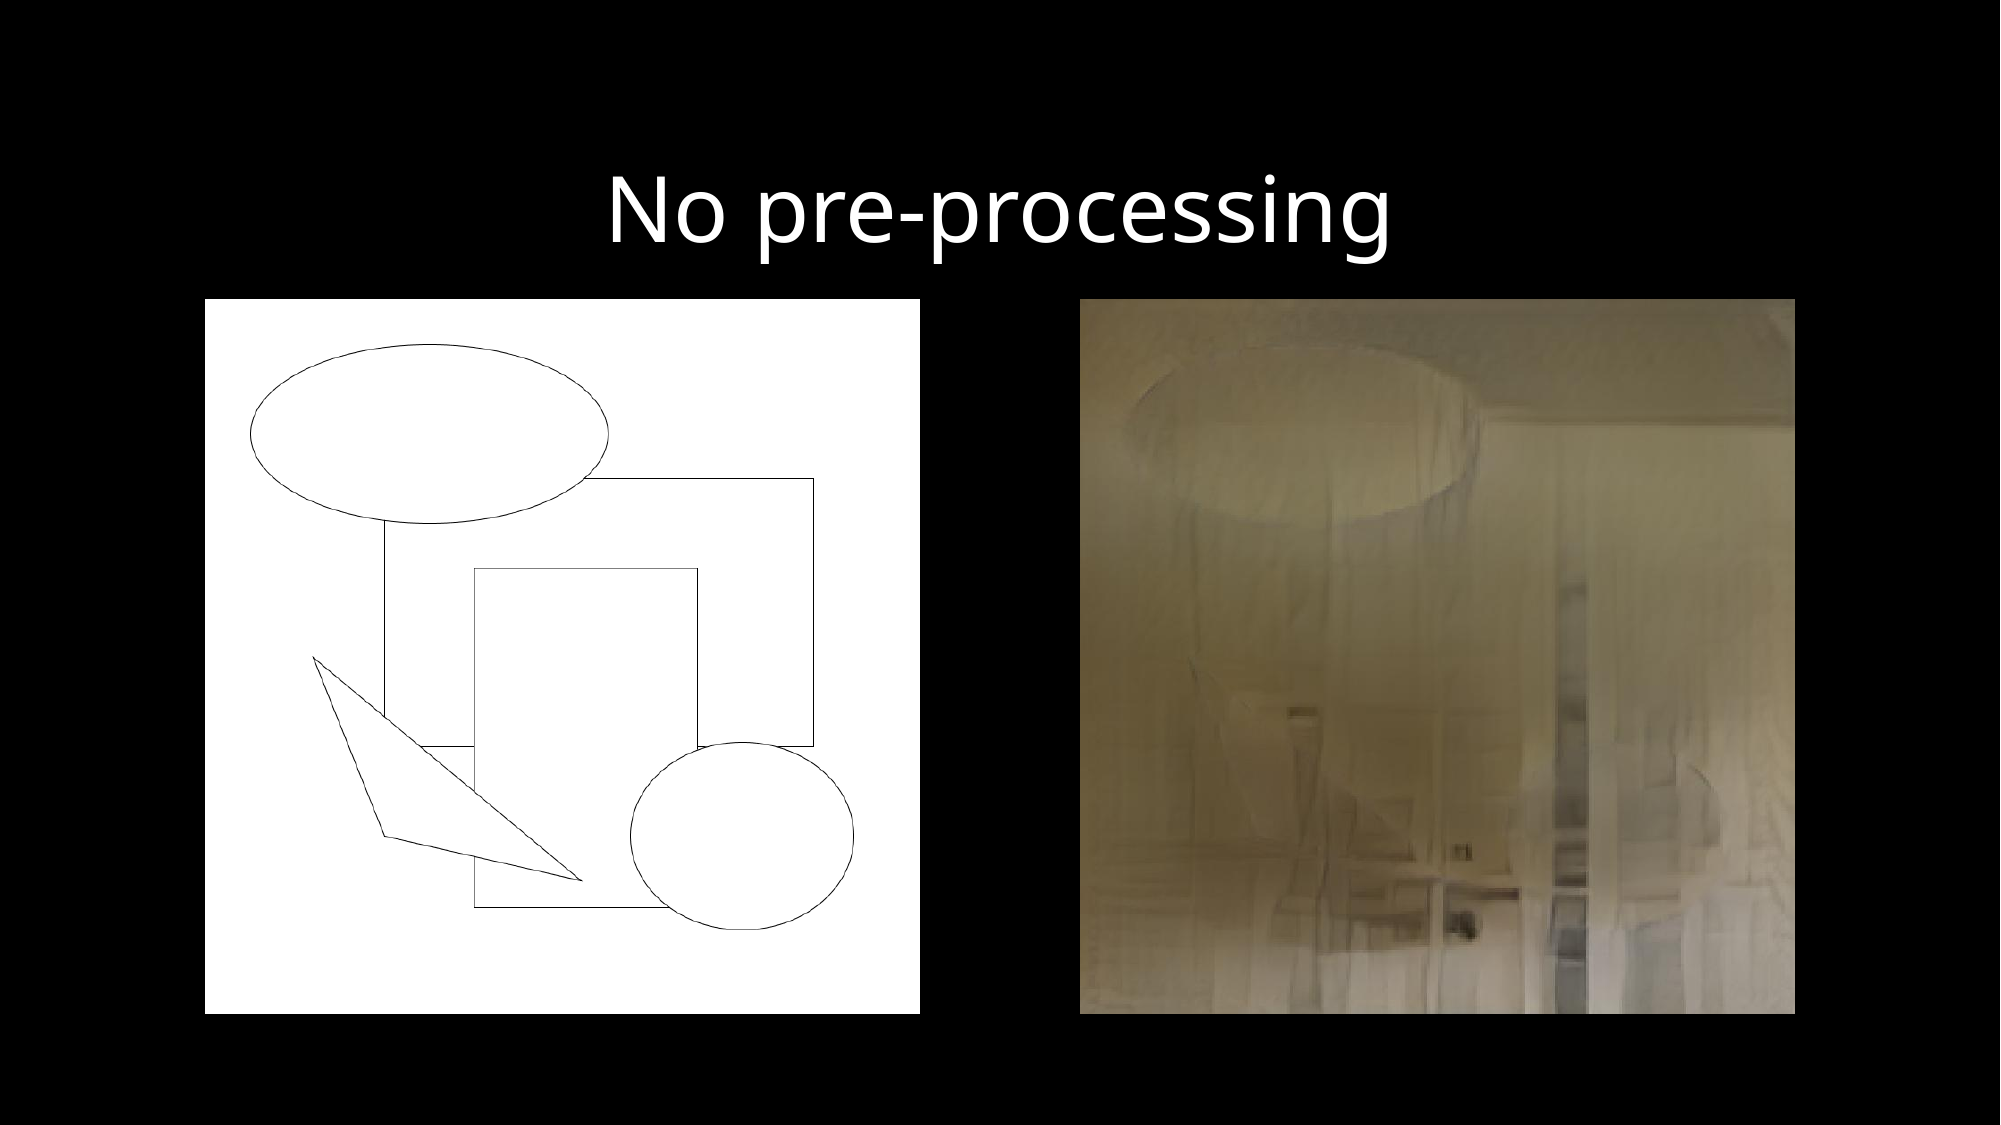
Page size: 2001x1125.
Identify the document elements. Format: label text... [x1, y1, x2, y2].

title No pre-processing [137, 103, 1863, 322]
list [205, 299, 920, 1014]
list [1080, 299, 1795, 1014]
